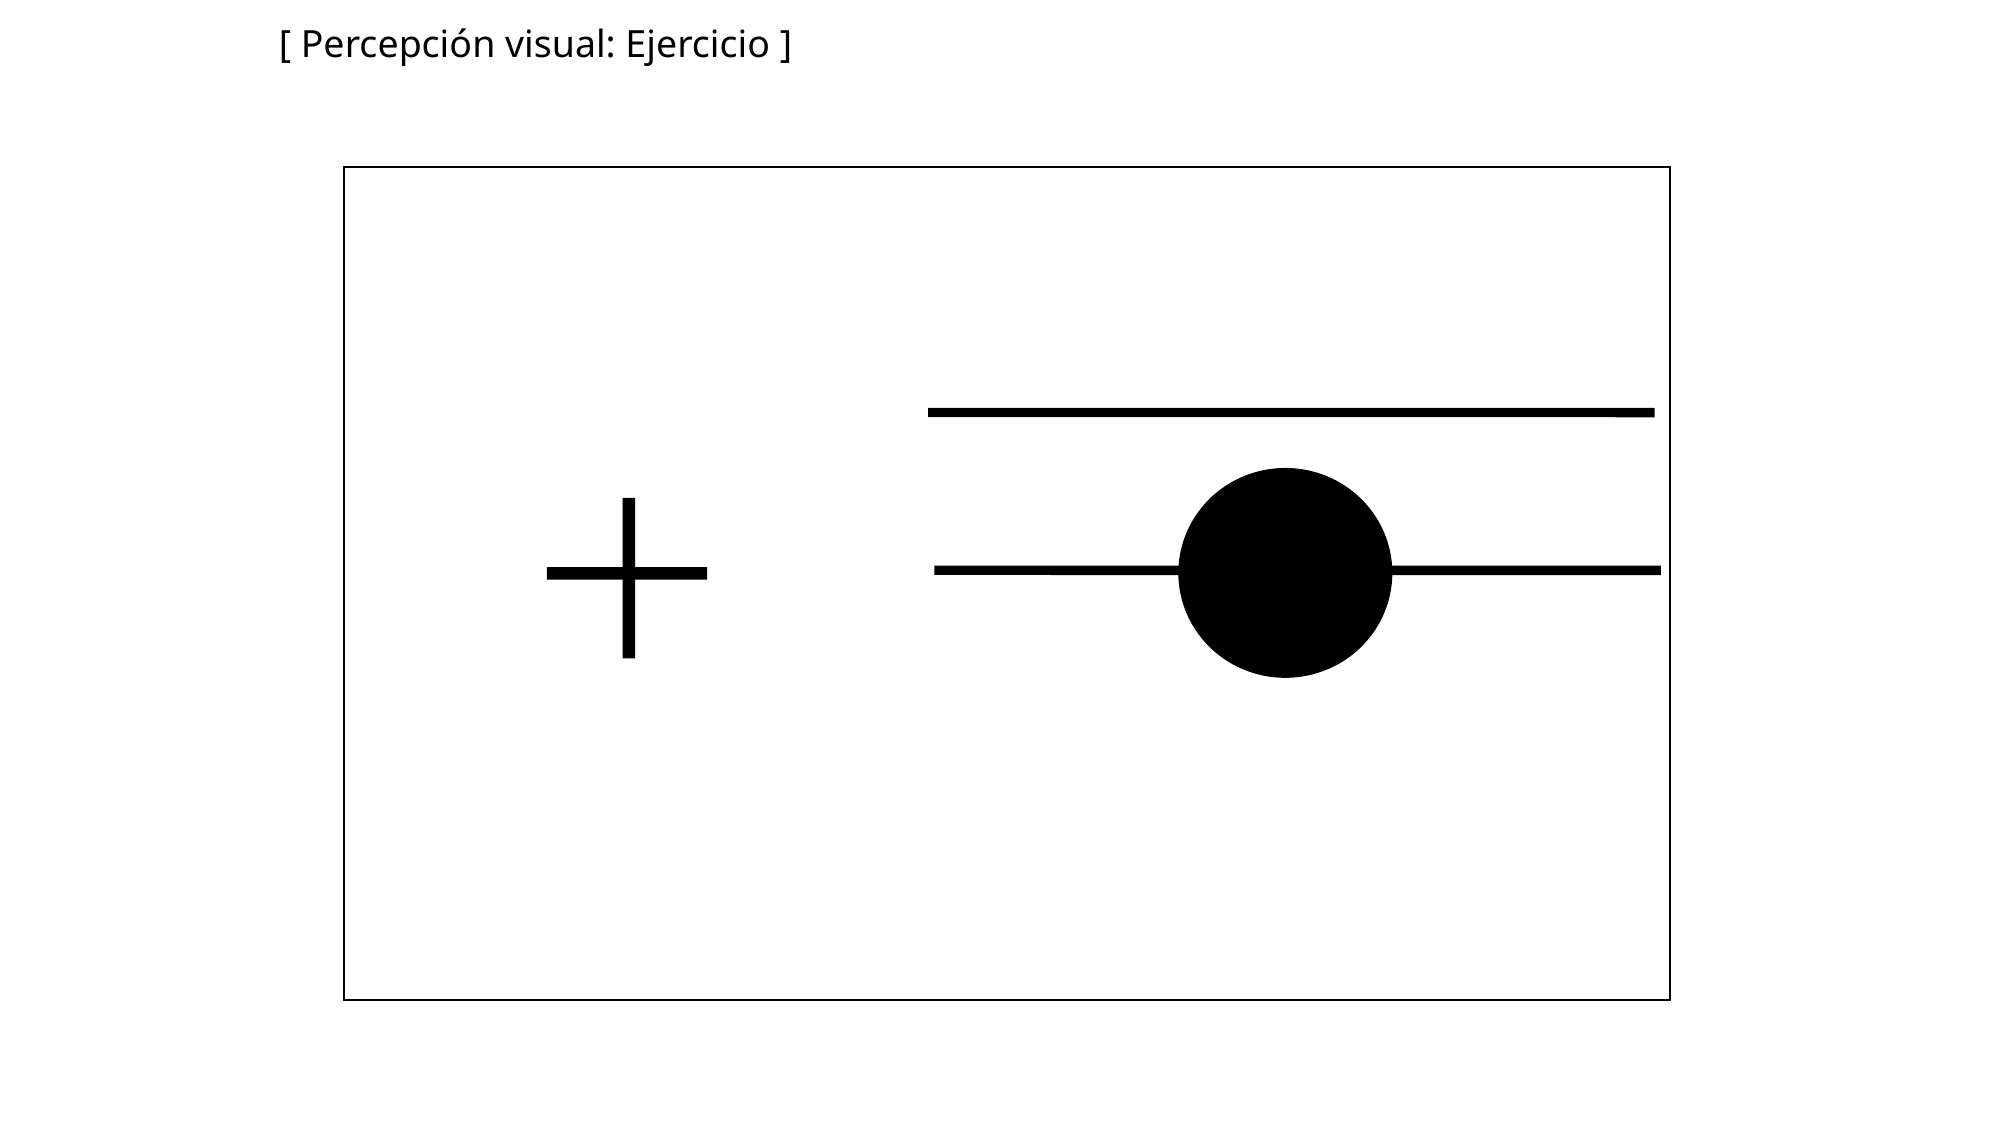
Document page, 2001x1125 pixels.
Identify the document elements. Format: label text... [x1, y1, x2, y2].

text_box [1179, 468, 1392, 570]
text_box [539, 497, 716, 659]
text_box [ Percepción visual: Ejercicio ] [264, 12, 808, 73]
text_box [343, 167, 1671, 1000]
text_box [1179, 571, 1392, 678]
